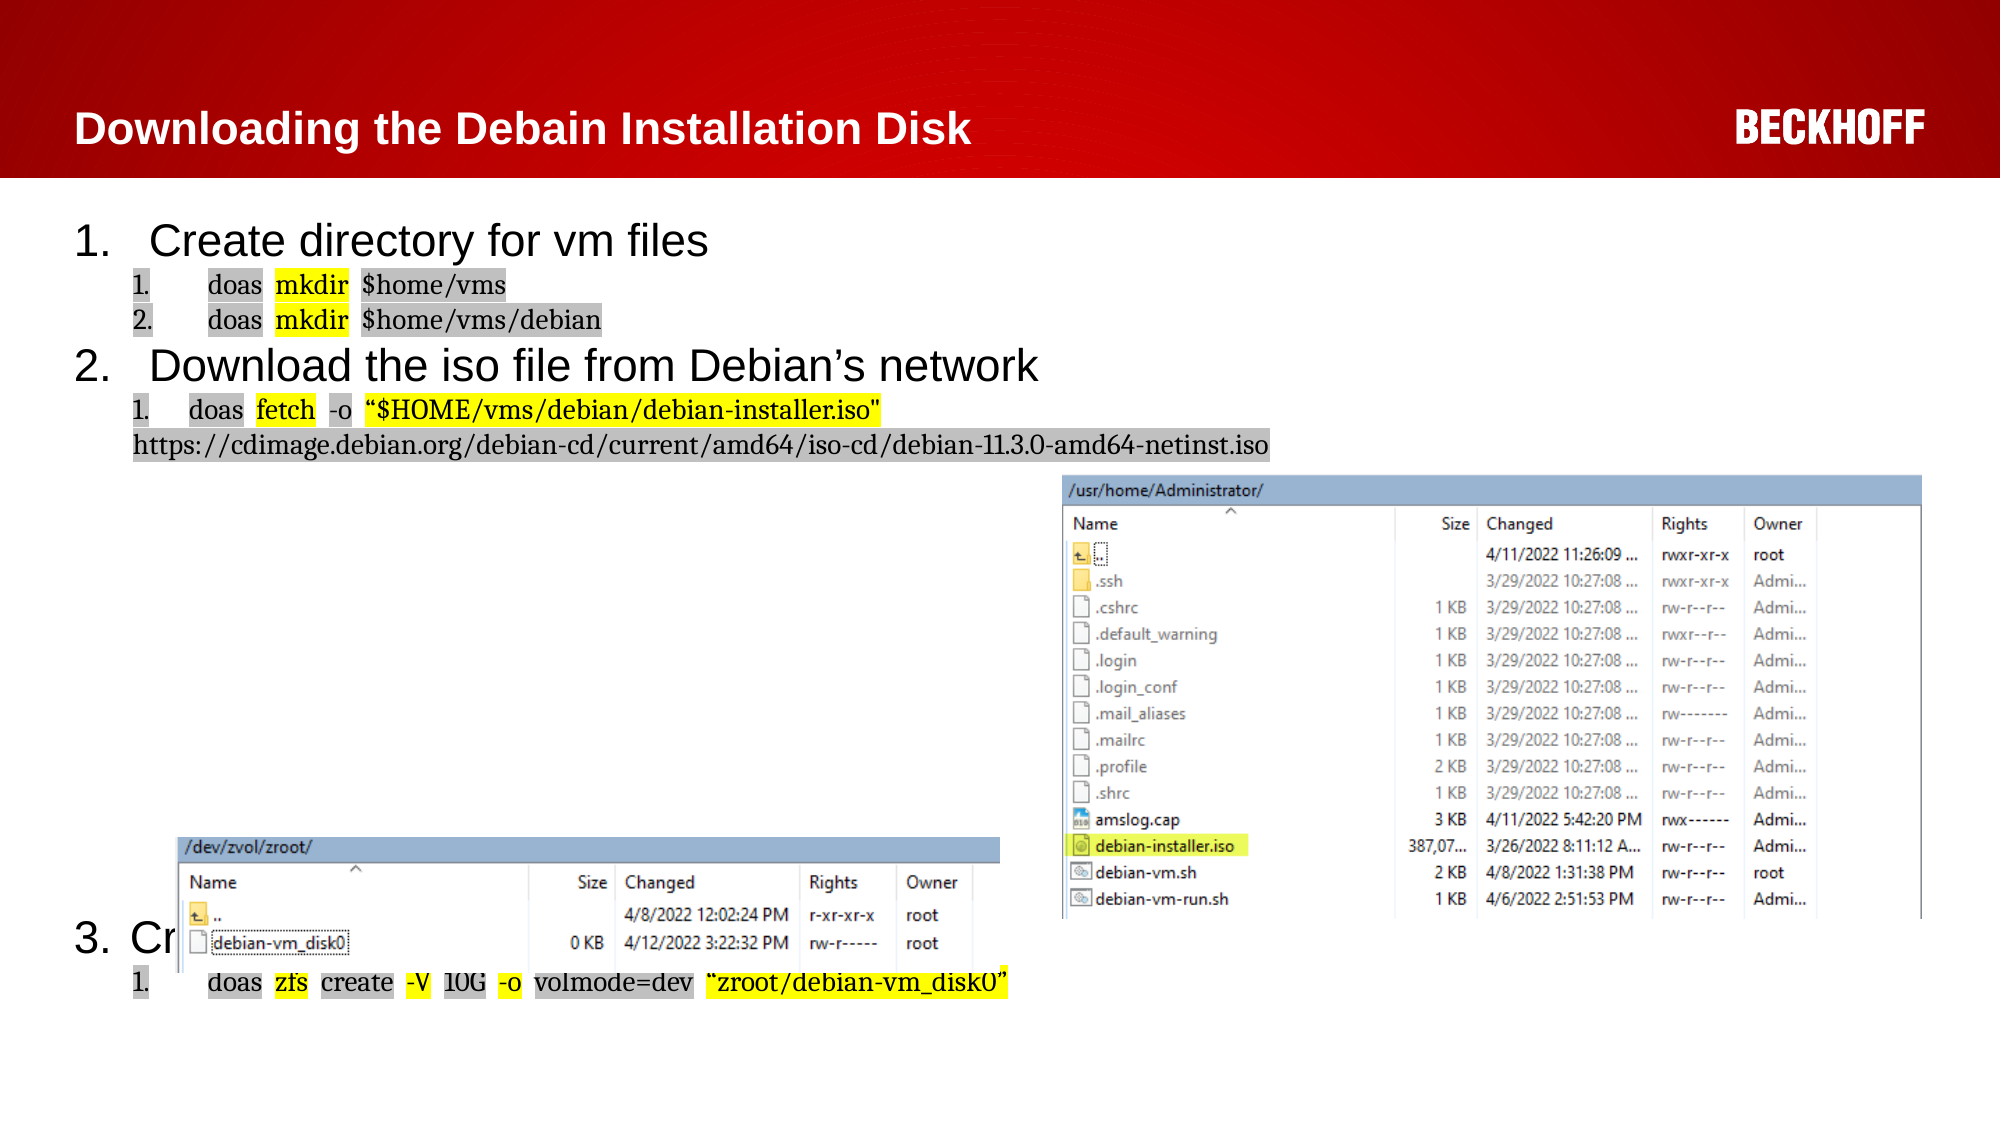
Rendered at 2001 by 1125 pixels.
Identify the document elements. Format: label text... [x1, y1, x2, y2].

title Downloading the Debain Installation Disk [0, 73, 1663, 178]
picture [1062, 474, 1923, 919]
picture [174, 837, 1001, 973]
picture [1727, 98, 1934, 155]
list Create directory for vm files doas mkdir $home/vms doas mkdir $home/vms/debian Download the iso file from Debian’s network doas fetch -o “$HOME/vms/debian/debian-installer.iso" https://cdimage.debian.org/debian-cd/current/amd64/iso-cd/debian-11.3.0-amd64-netinst.iso Create the virtual disk image file doas zfs create -V 10G -o volmode=dev “zroot/debian-vm_disk0” [0, 178, 1938, 1054]
